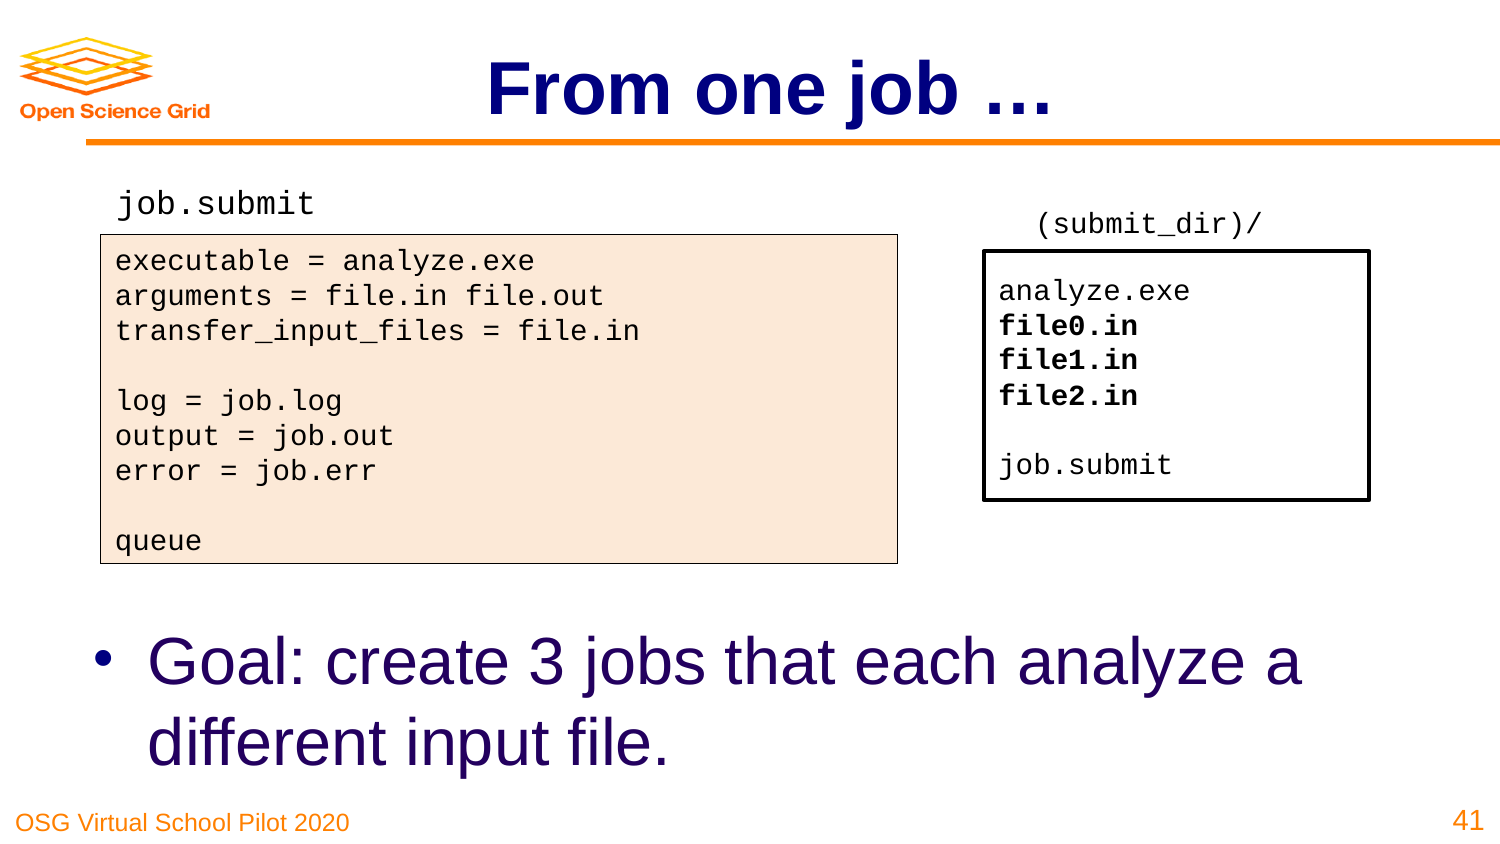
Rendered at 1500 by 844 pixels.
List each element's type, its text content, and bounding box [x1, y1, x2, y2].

list Goal: create 3 jobs that each analyze a different input file. [76, 610, 1427, 792]
title From one job … [201, 14, 1342, 155]
text_box executable = analyze.exe arguments = file.in file.out transfer_input_files = file.in log = job.log output = job.out error = job.err queue [100, 234, 898, 564]
text_box analyze.exe file0.in file1.in file2.in job.submit [982, 249, 1371, 502]
picture [0, 20, 201, 134]
slide_number 41 [1430, 787, 1500, 844]
text_box job.submit [101, 173, 332, 229]
text_box (submit_dir)/ [1020, 197, 1278, 248]
